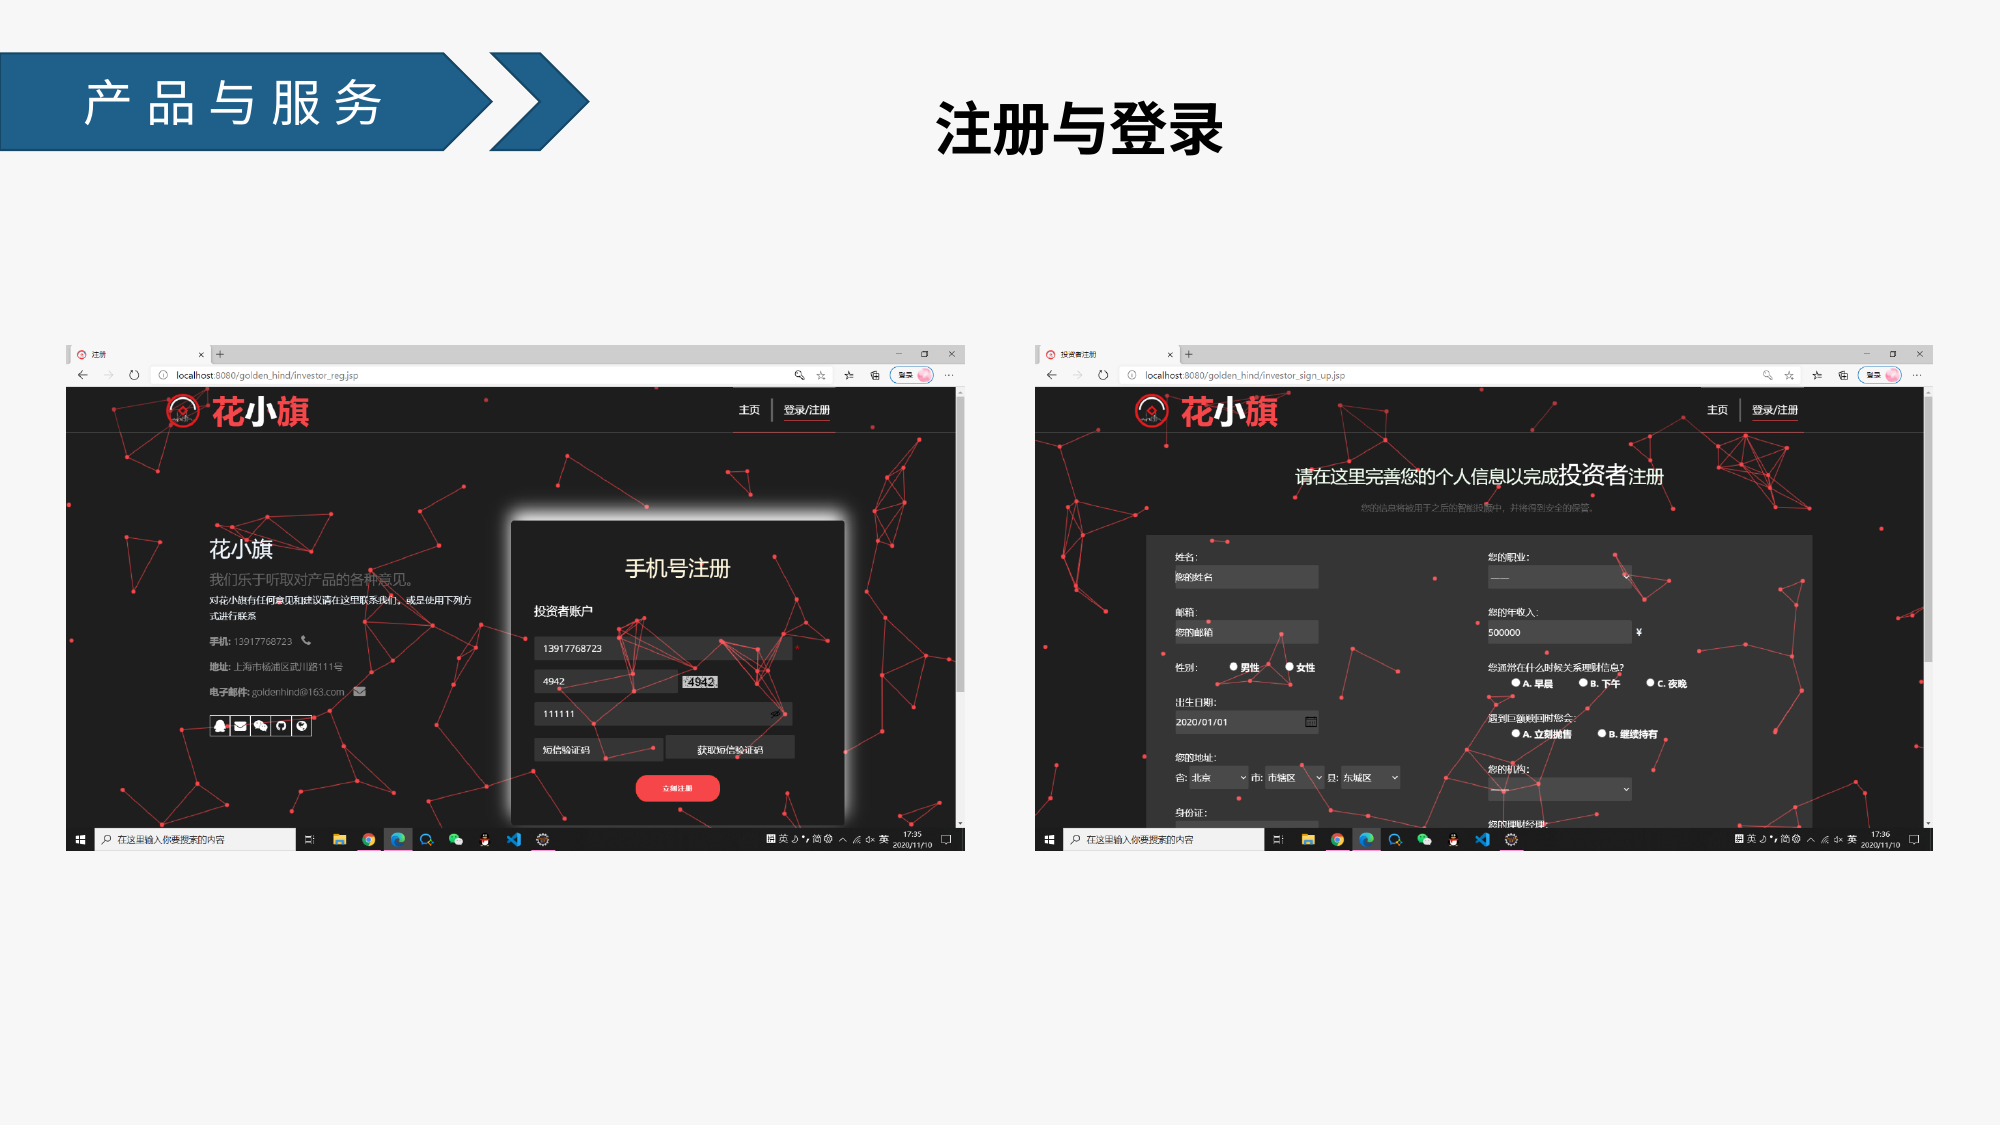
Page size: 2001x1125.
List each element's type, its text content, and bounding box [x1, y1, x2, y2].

picture [66, 345, 965, 851]
text_box 产品与服务 [0, 52, 494, 152]
text_box 注册与登录 [934, 91, 1226, 162]
picture [1035, 345, 1933, 851]
text_box [489, 52, 590, 152]
